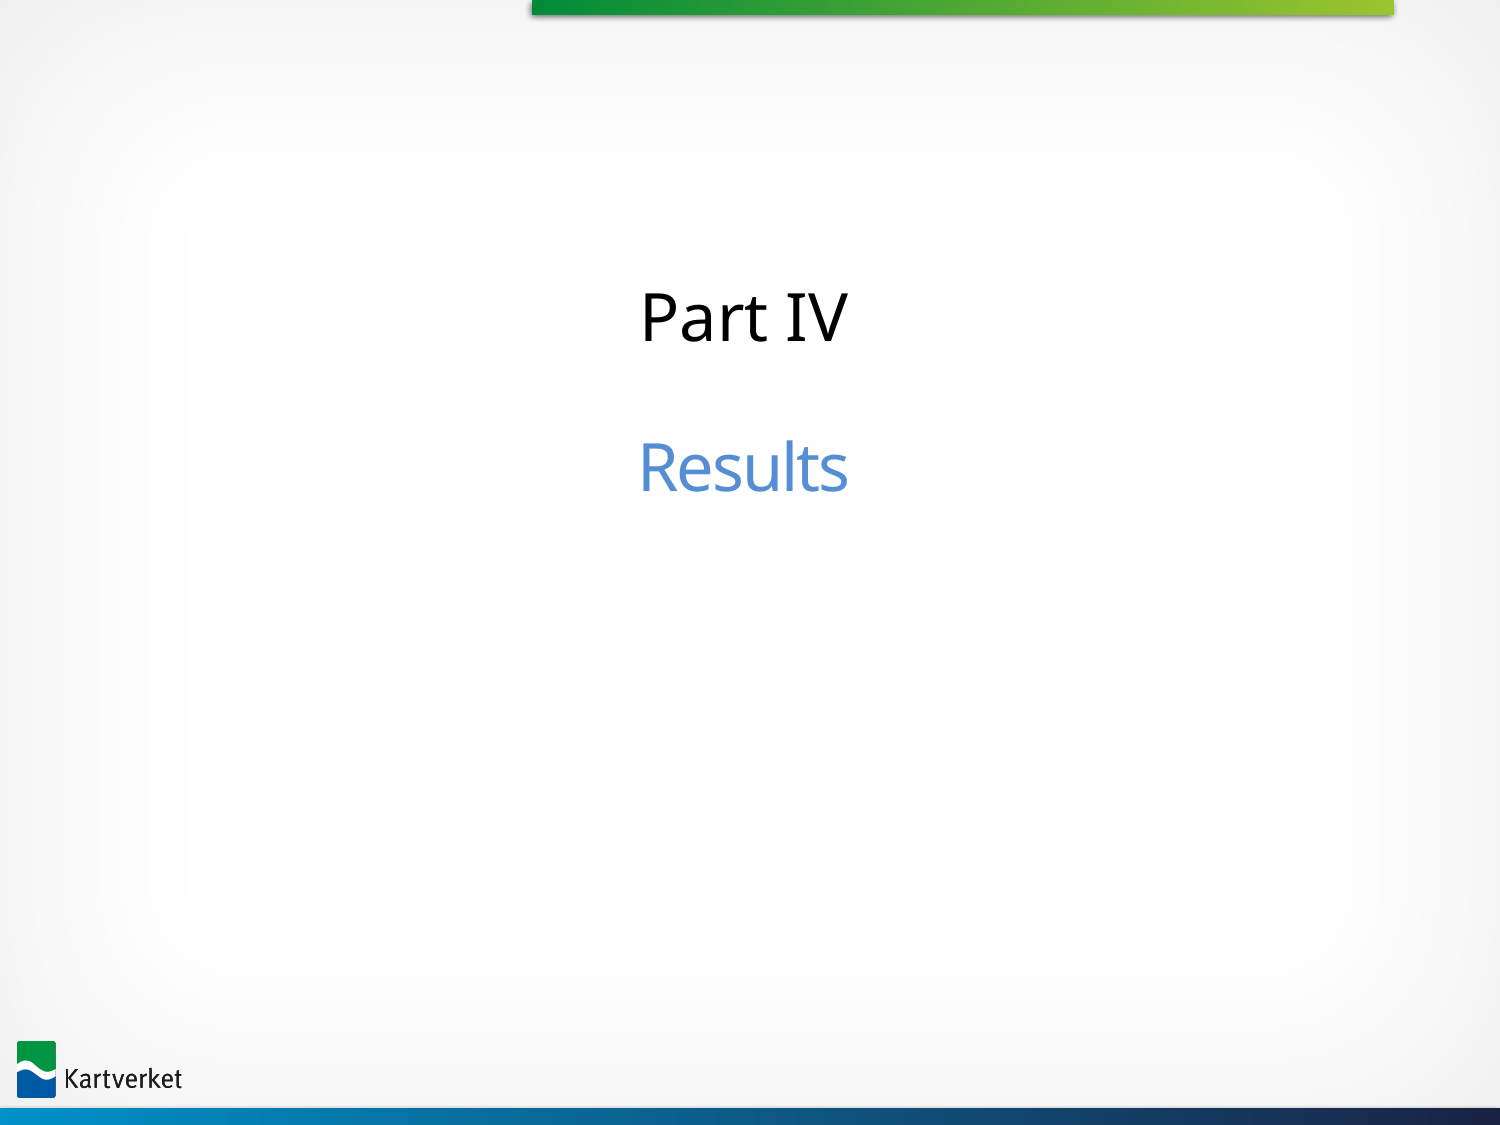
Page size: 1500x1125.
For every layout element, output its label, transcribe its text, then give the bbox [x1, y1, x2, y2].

subtitle Part IV Results [94, 274, 1395, 935]
picture [0, 0, 1500, 1125]
